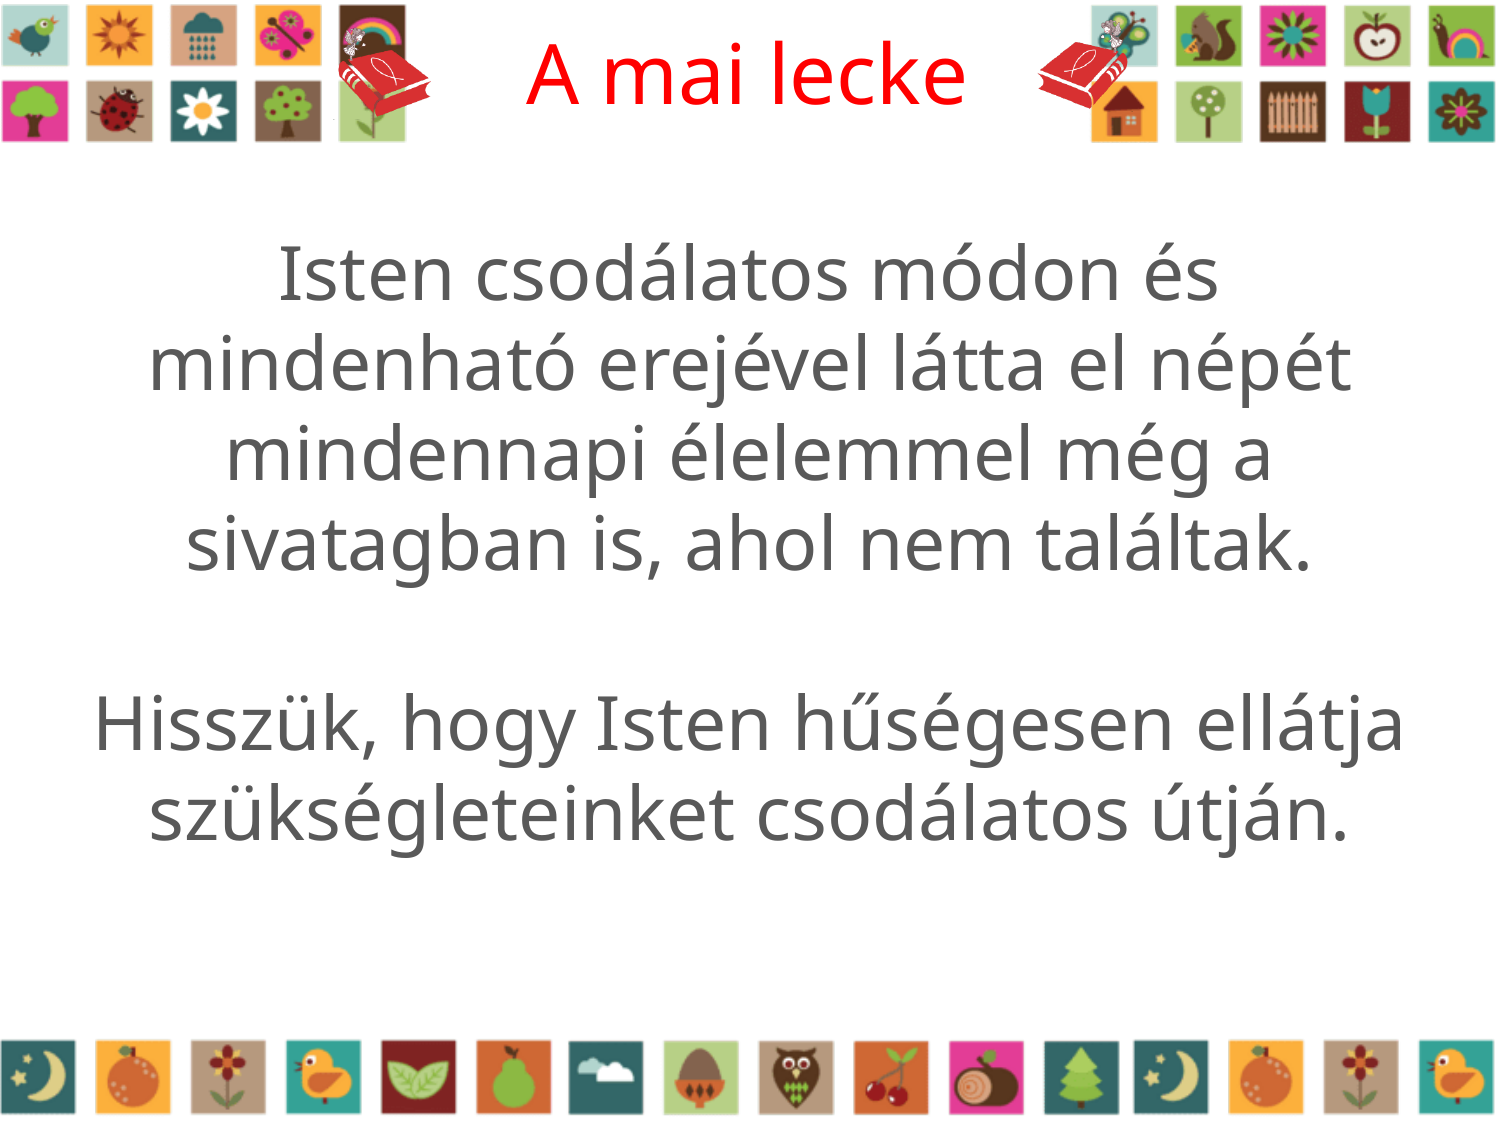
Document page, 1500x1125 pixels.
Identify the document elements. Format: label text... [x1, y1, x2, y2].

text_box Isten csodálatos módon és mindenható erejével látta el népét mindennapi élelemmel még a sivatagban is, ahol nem találtak. Hisszük, hogy Isten hűségesen ellátja szükségleteinket csodálatos útján. [76, 218, 1424, 863]
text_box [0, 1028, 1500, 1118]
picture [0, 3, 463, 150]
text_box A mai lecke [425, 13, 1078, 129]
picture [1005, 3, 1500, 150]
